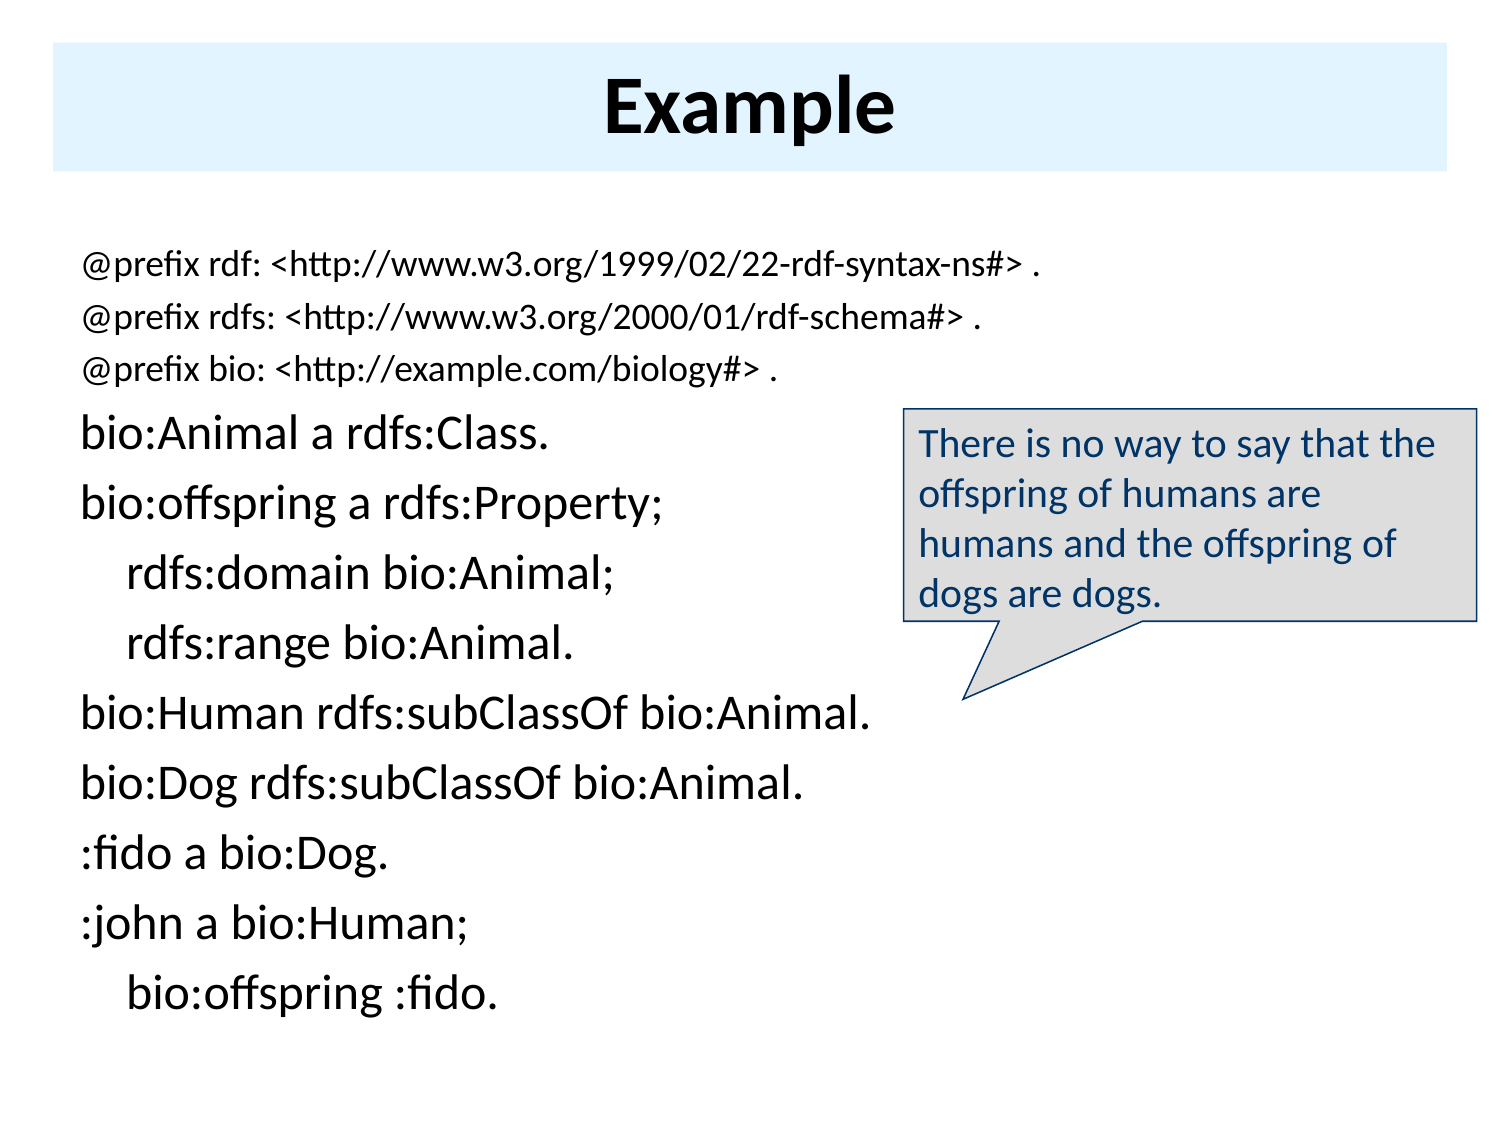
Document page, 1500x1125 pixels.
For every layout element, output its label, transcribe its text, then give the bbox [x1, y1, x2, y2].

list @prefix rdf: <http://www.w3.org/1999/02/22-rdf-syntax-ns#> . @prefix rdfs: <http://www.w3.org/2000/01/rdf-schema#> . @prefix bio: <http://example.com/biology#> . bio:Animal a rdfs:Class. bio:offspring a rdfs:Property; rdfs:domain bio:Animal; rdfs:range bio:Animal. bio:Human rdfs:subClassOf bio:Animal. bio:Dog rdfs:subClassOf bio:Animal. :fido a bio:Dog. :john a bio:Human; bio:offspring :fido. [64, 231, 1436, 1083]
text_box There is no way to say that the offspring of humans are humans and the offspring of dogs are dogs. [903, 408, 1477, 700]
title Example [53, 42, 1447, 172]
